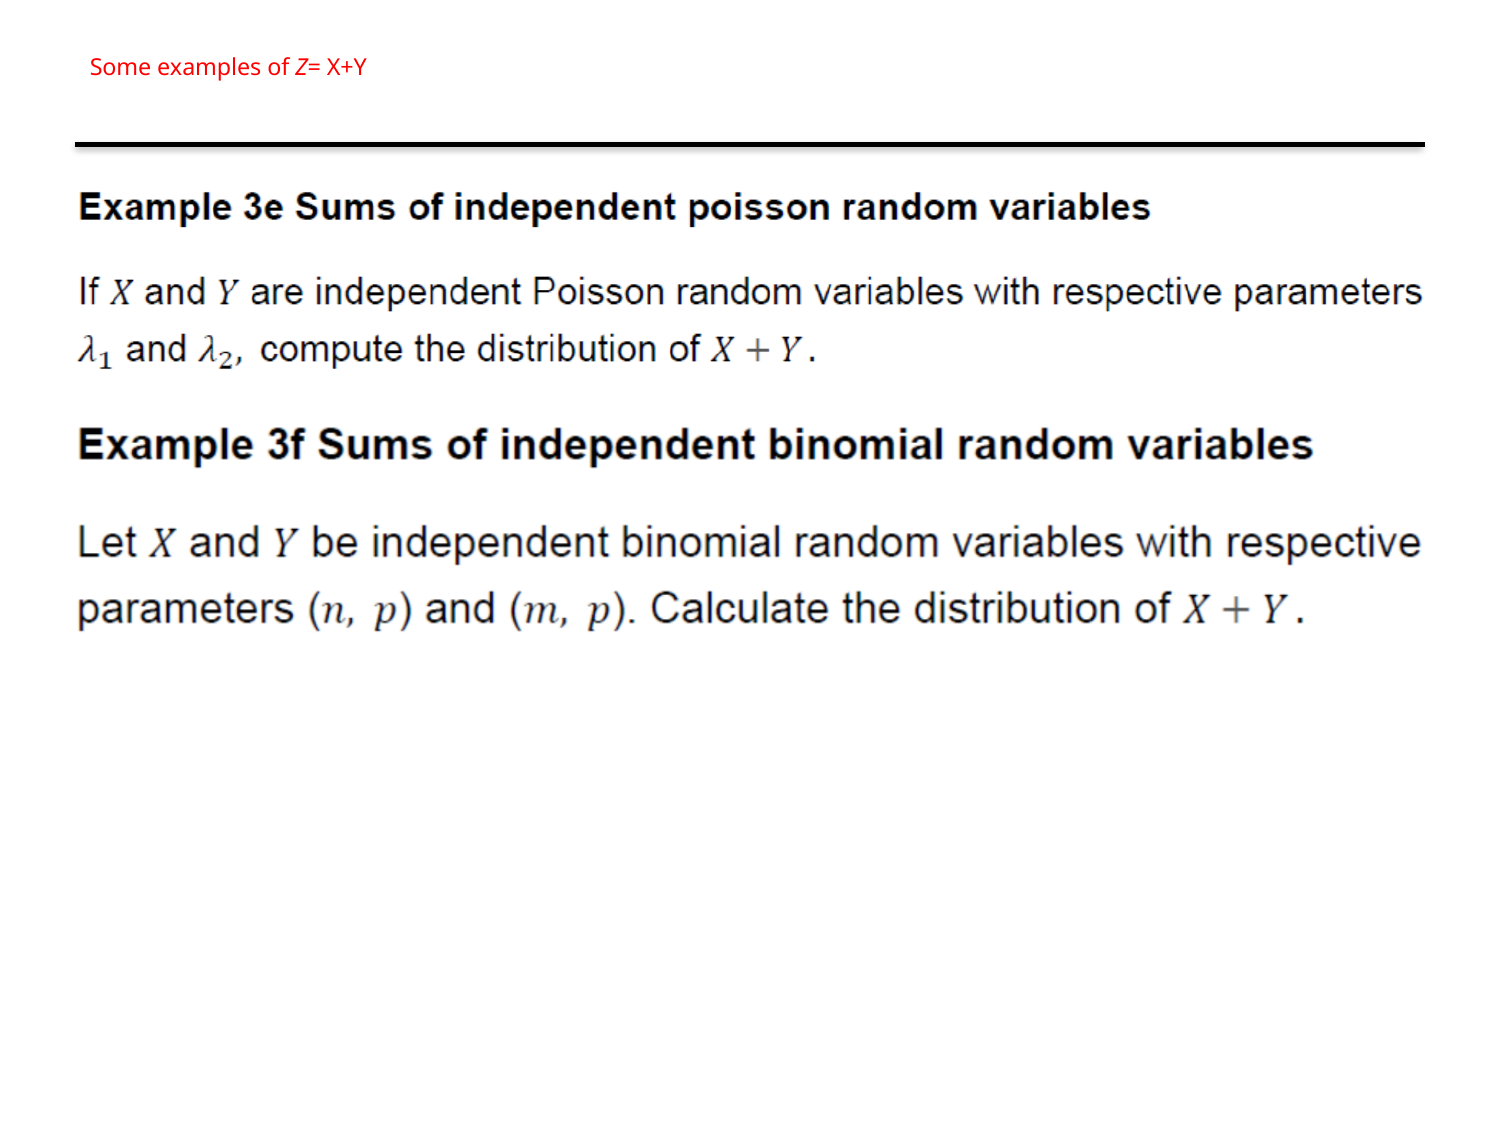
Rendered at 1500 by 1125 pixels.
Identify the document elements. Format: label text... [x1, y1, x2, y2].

picture [73, 184, 1426, 375]
title Some examples of Z= X+Y [75, 45, 1471, 145]
picture [73, 421, 1426, 639]
